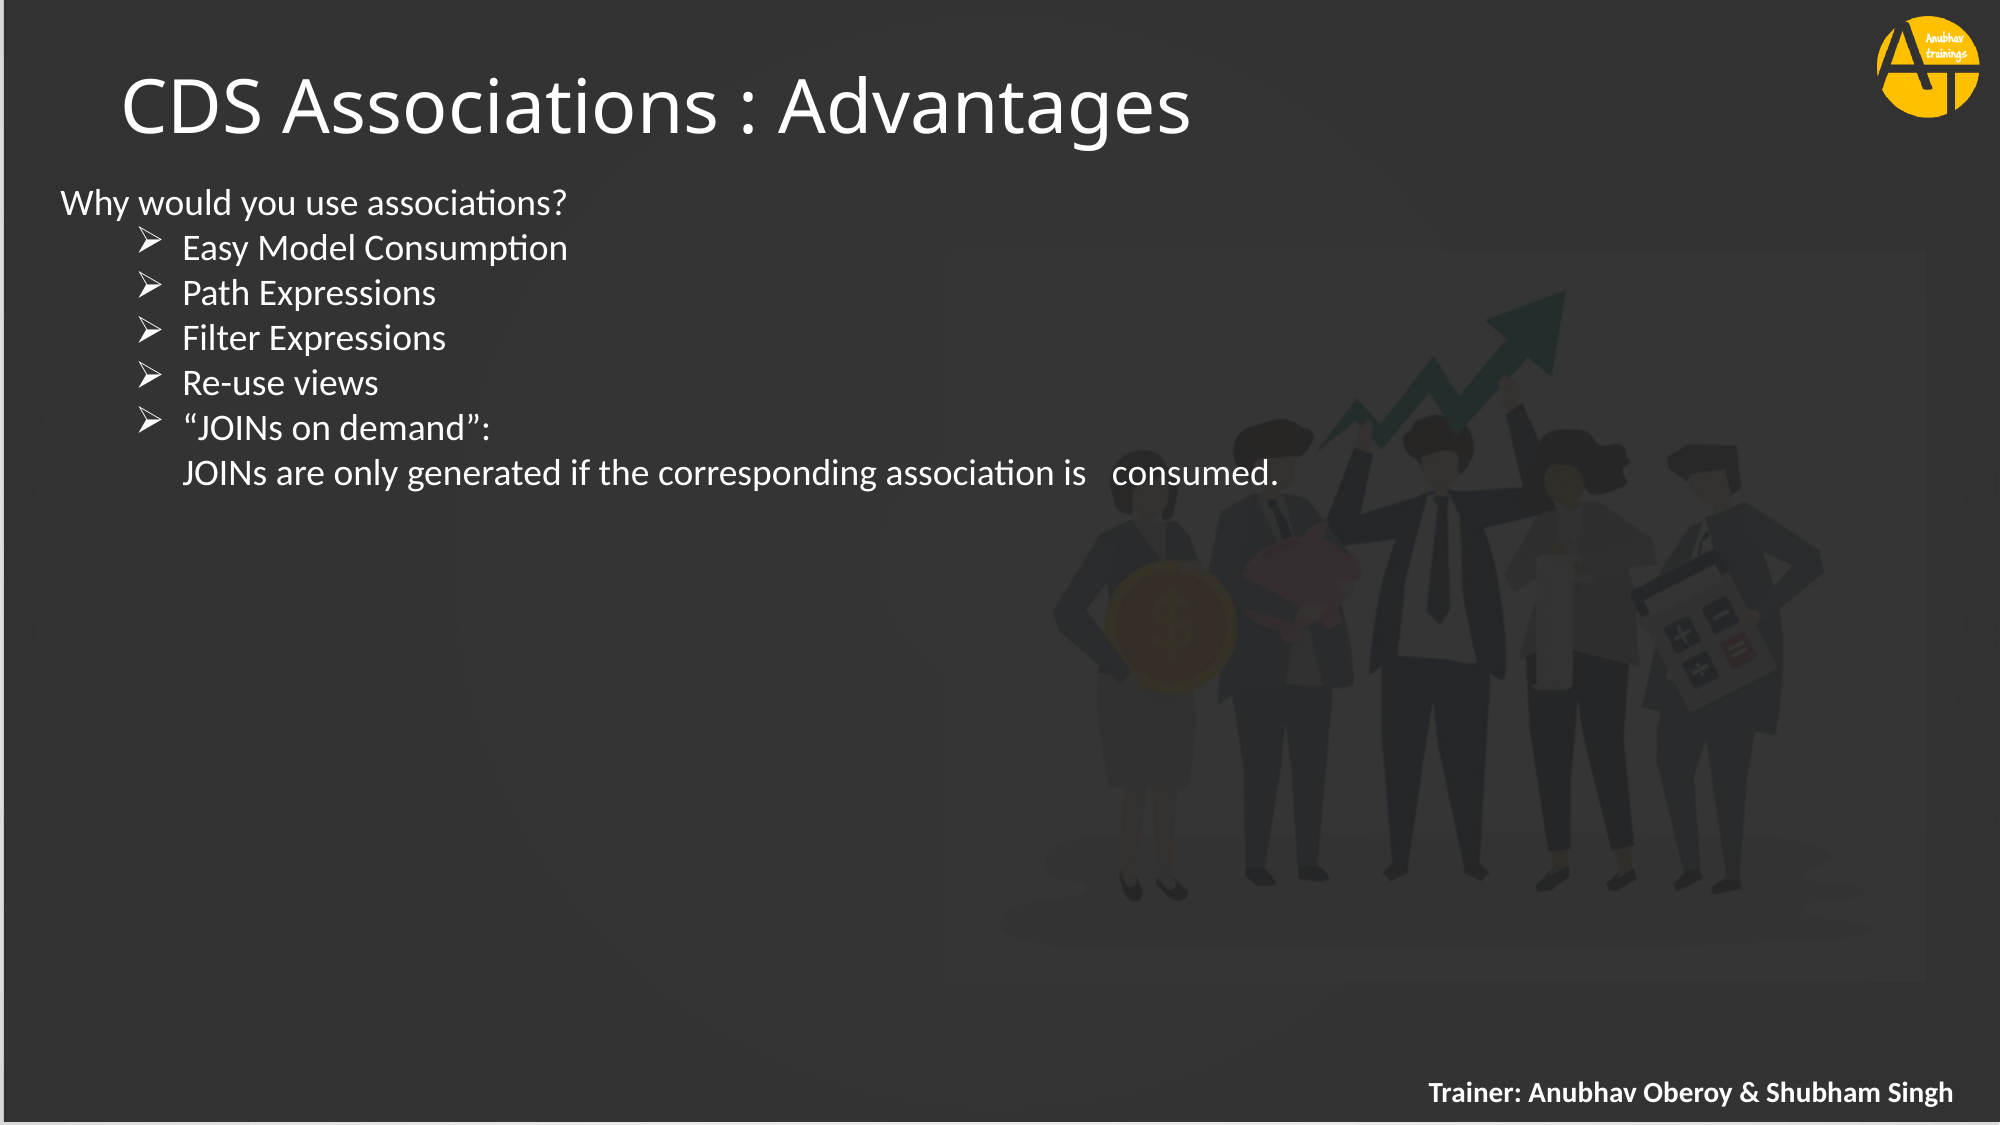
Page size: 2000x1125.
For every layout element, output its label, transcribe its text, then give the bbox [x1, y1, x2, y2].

picture [947, 251, 1926, 982]
text_box Why would you use associations? Easy Model Consumption Path Expressions Filter Expressions Re-use views “JOINs on demand”: JOINs are only generated if the corresponding association is consumed. [60, 177, 1310, 728]
footer Trainer: Anubhav Oberoy & Shubham Singh [1389, 1061, 1994, 1121]
picture [1866, 9, 1985, 126]
text_box [2, 0, 2000, 1124]
title CDS Associations : Advantages [99, 45, 1900, 162]
